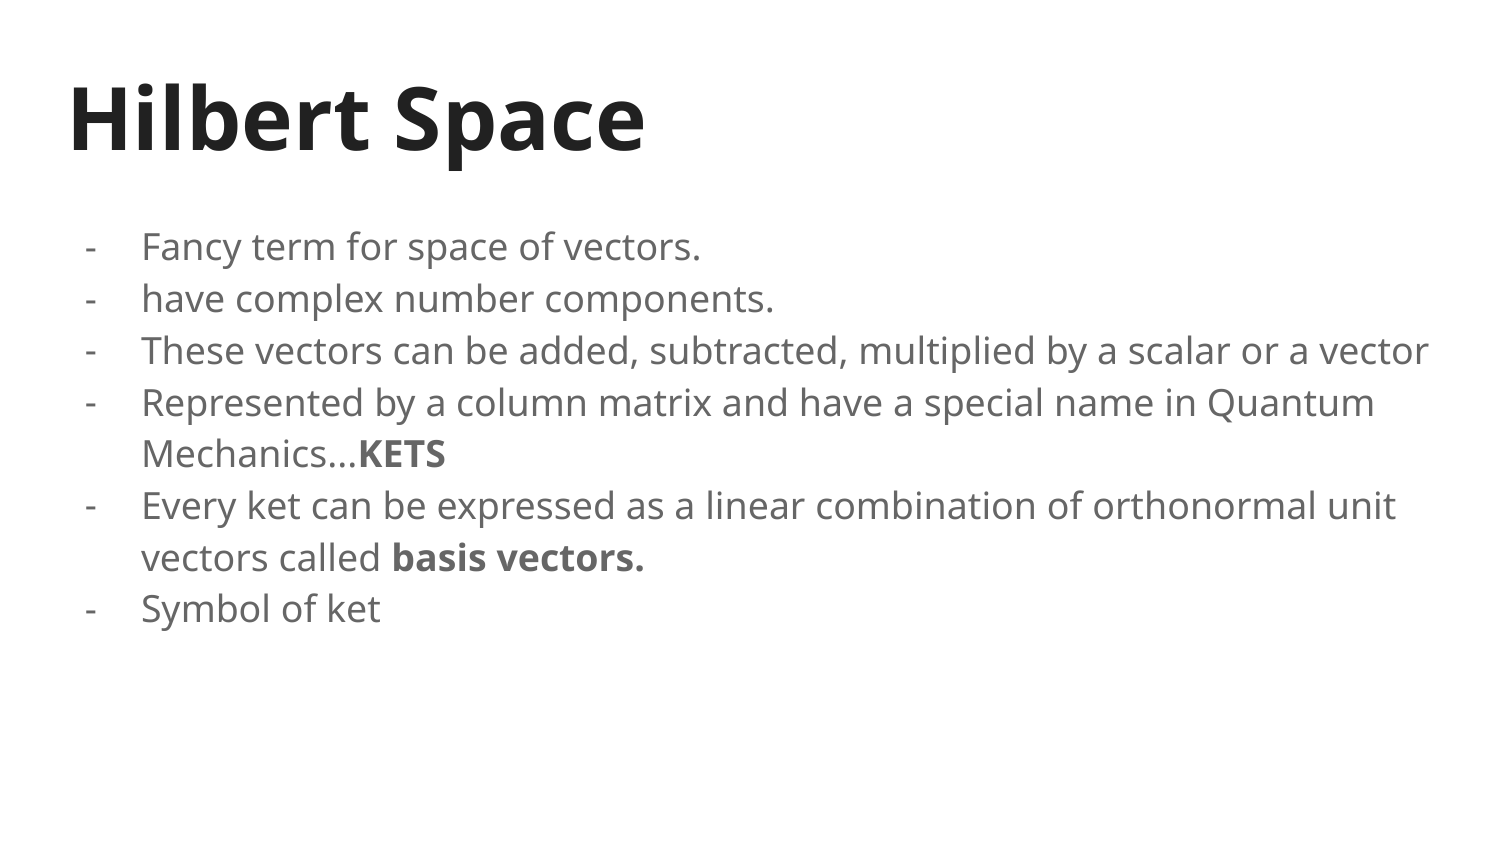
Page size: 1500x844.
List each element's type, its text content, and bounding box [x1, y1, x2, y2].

title Hilbert Space [51, 48, 1449, 180]
list Fancy term for space of vectors. have complex number components. These vectors can be added, subtracted, multiplied by a scalar or a vector Represented by a column matrix and have a special name in Quantum Mechanics...KETS Every ket can be expressed as a linear combination of orthonormal unit vectors called basis vectors. Symbol of ket [51, 201, 1449, 750]
